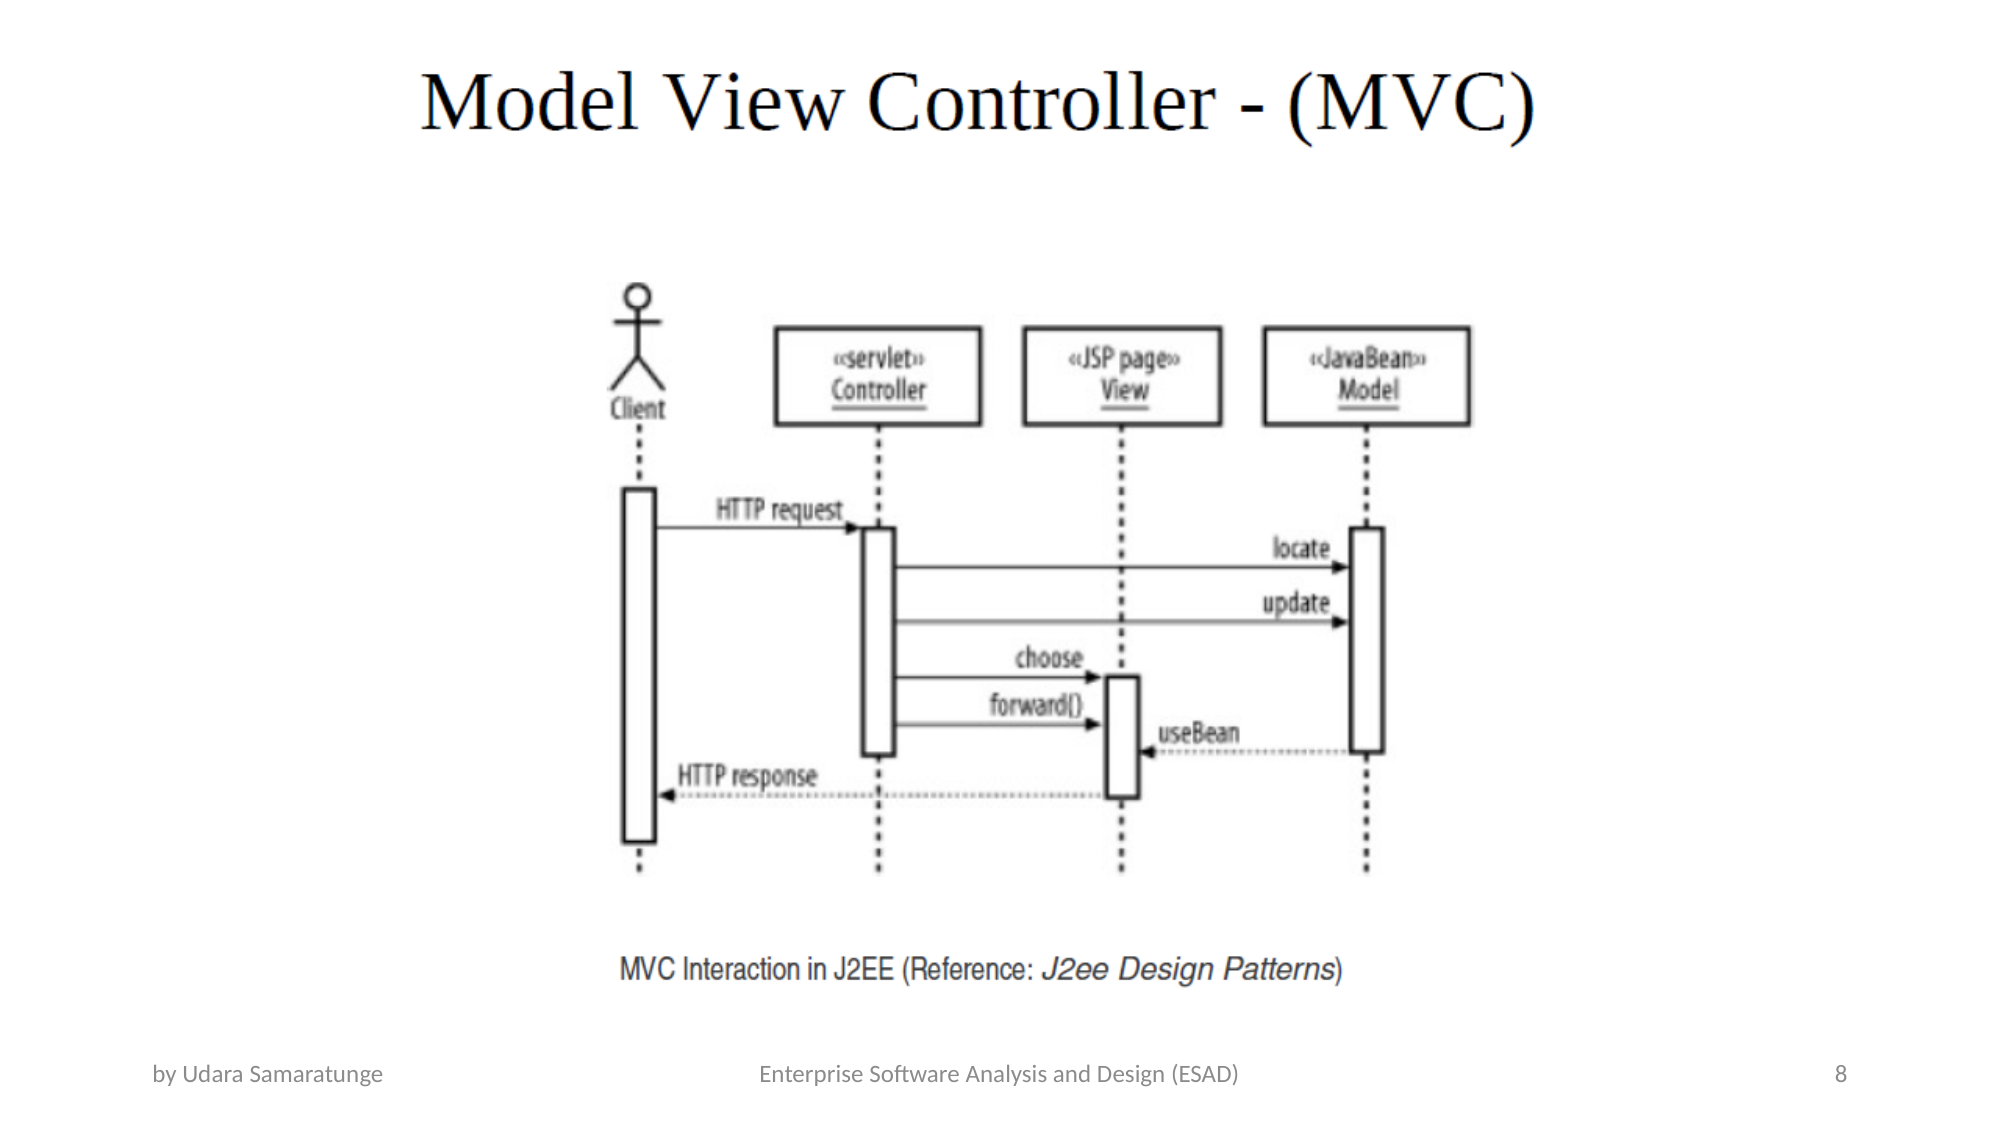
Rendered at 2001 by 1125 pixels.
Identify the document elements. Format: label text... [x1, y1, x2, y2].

footer Enterprise Software Analysis and Design (ESAD) [662, 1042, 1338, 1103]
slide_number 8 [1412, 1042, 1863, 1103]
picture [406, 62, 1593, 1002]
slide_number by Udara Samaratunge [137, 1042, 588, 1103]
